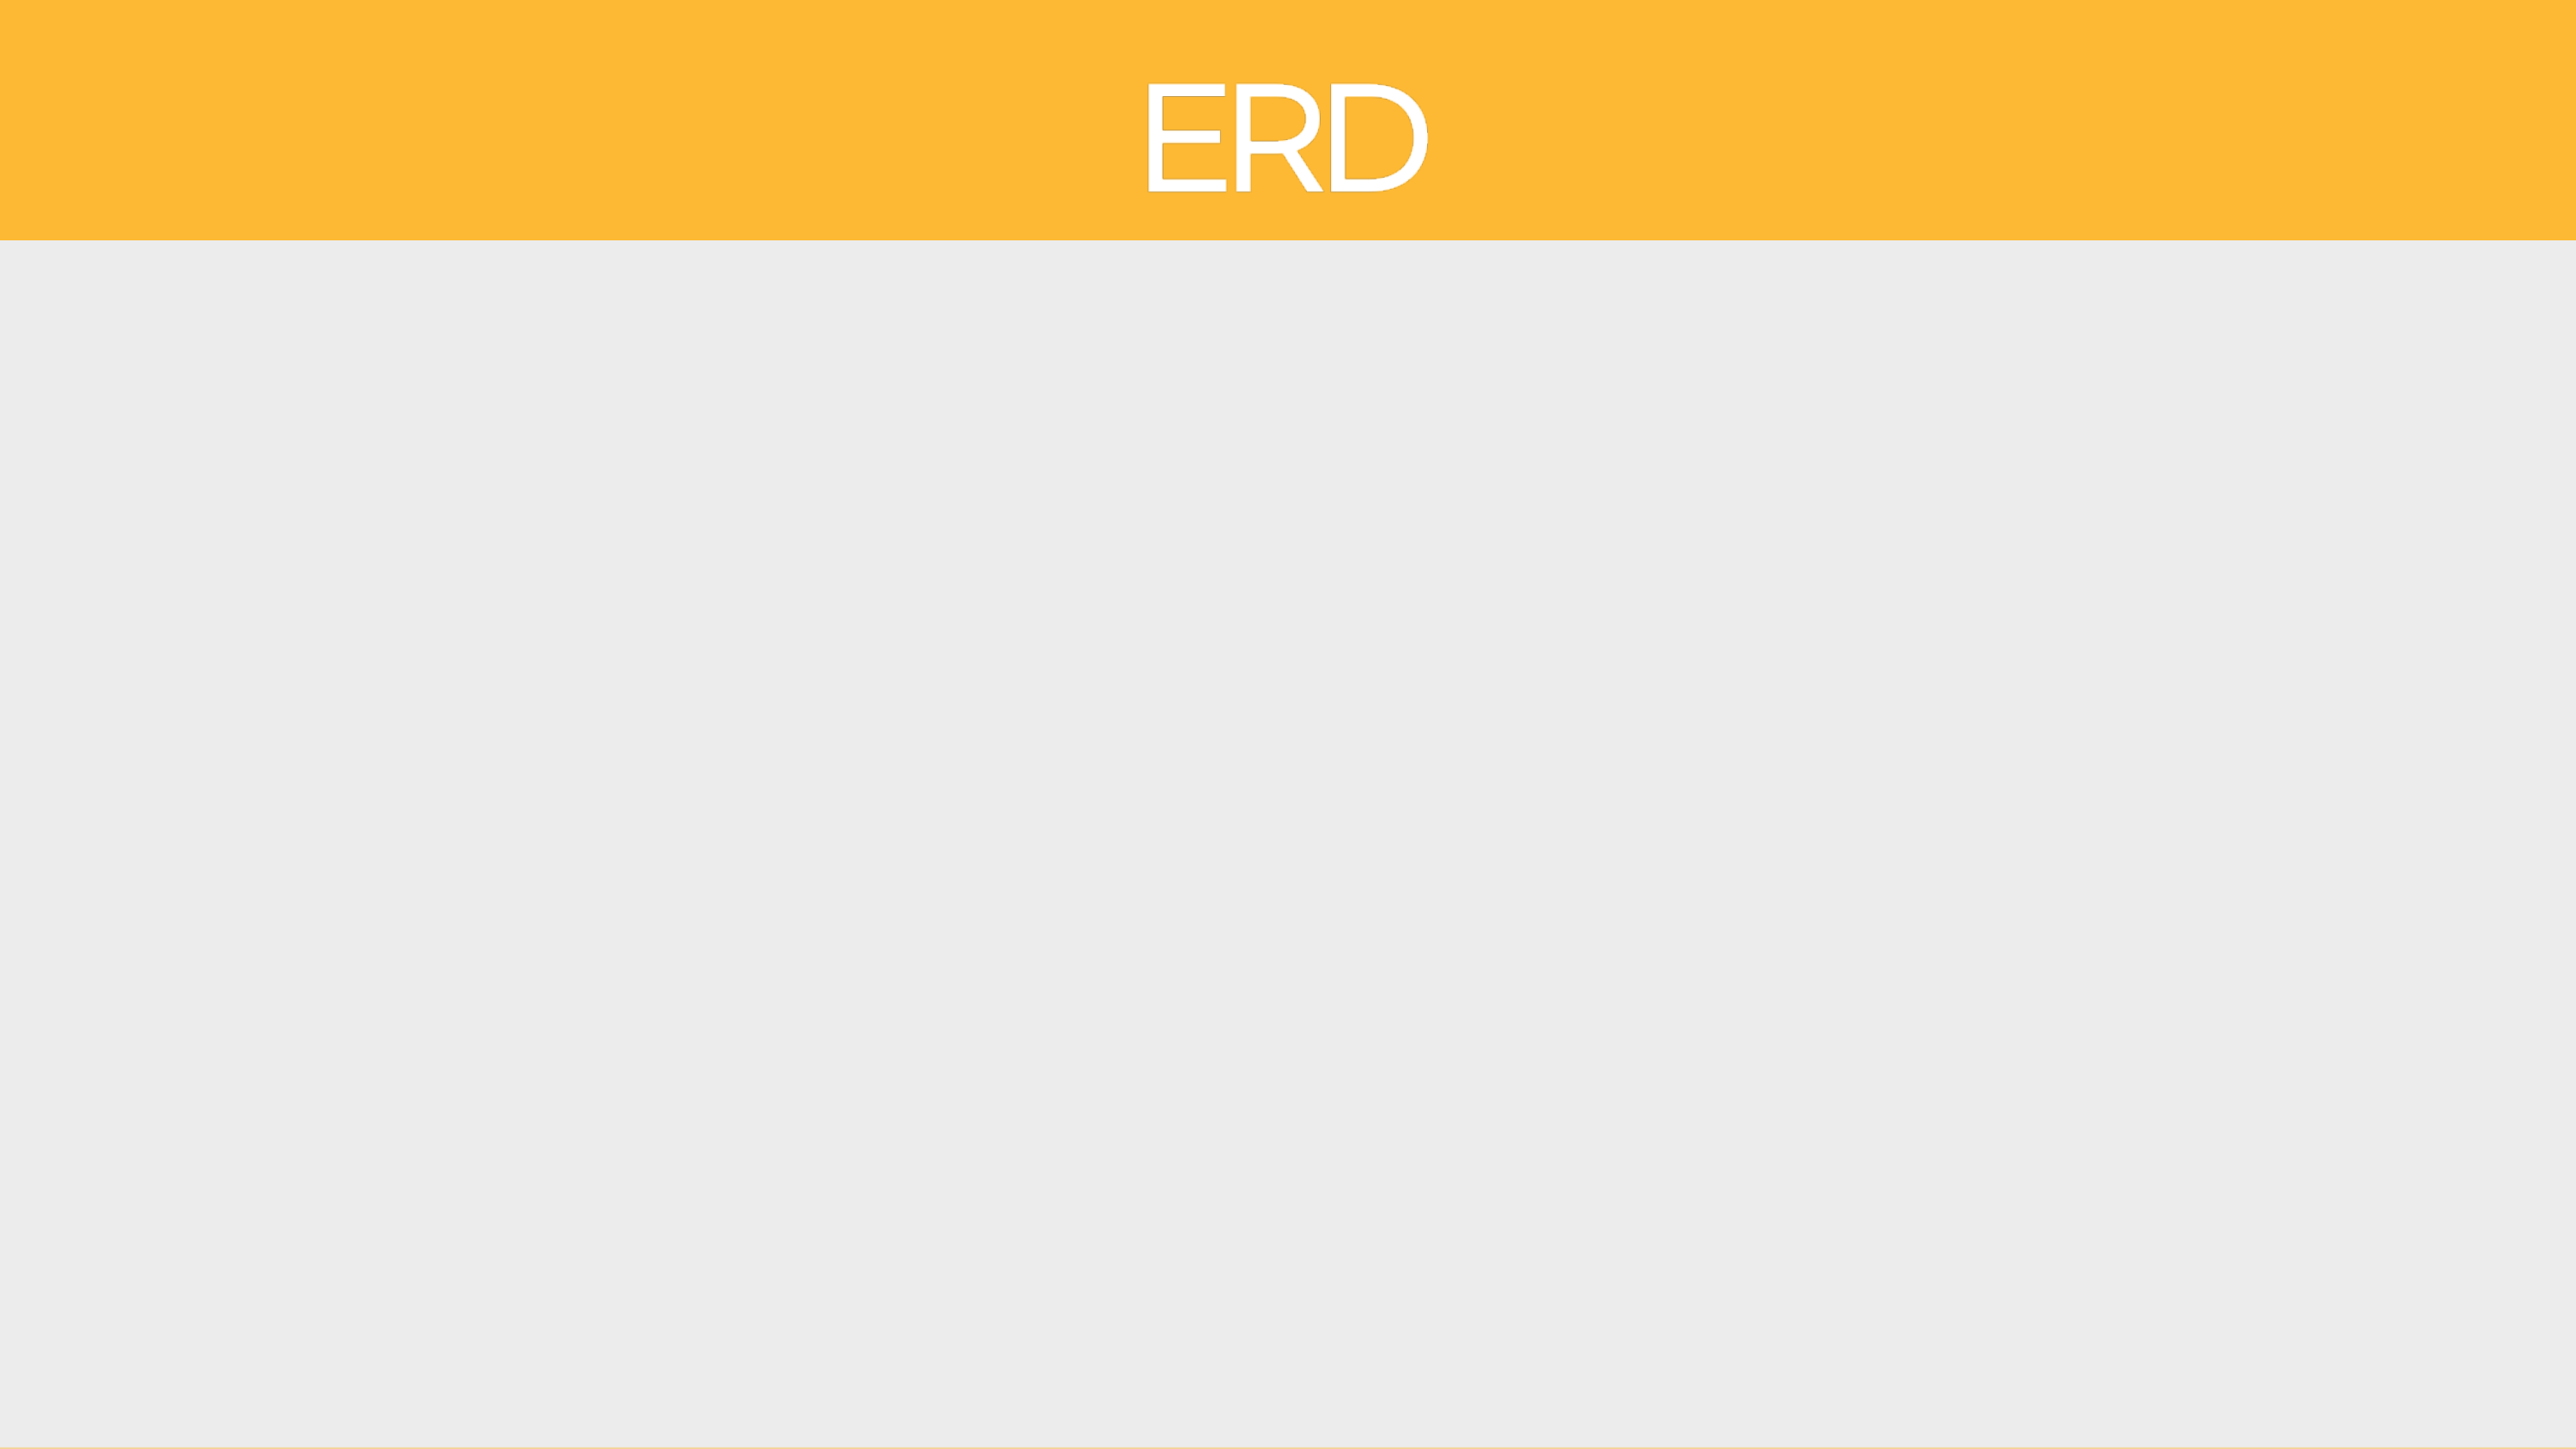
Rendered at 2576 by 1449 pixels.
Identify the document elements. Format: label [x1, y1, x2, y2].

picture [658, 36, 1495, 277]
text_box [0, 240, 2576, 1449]
